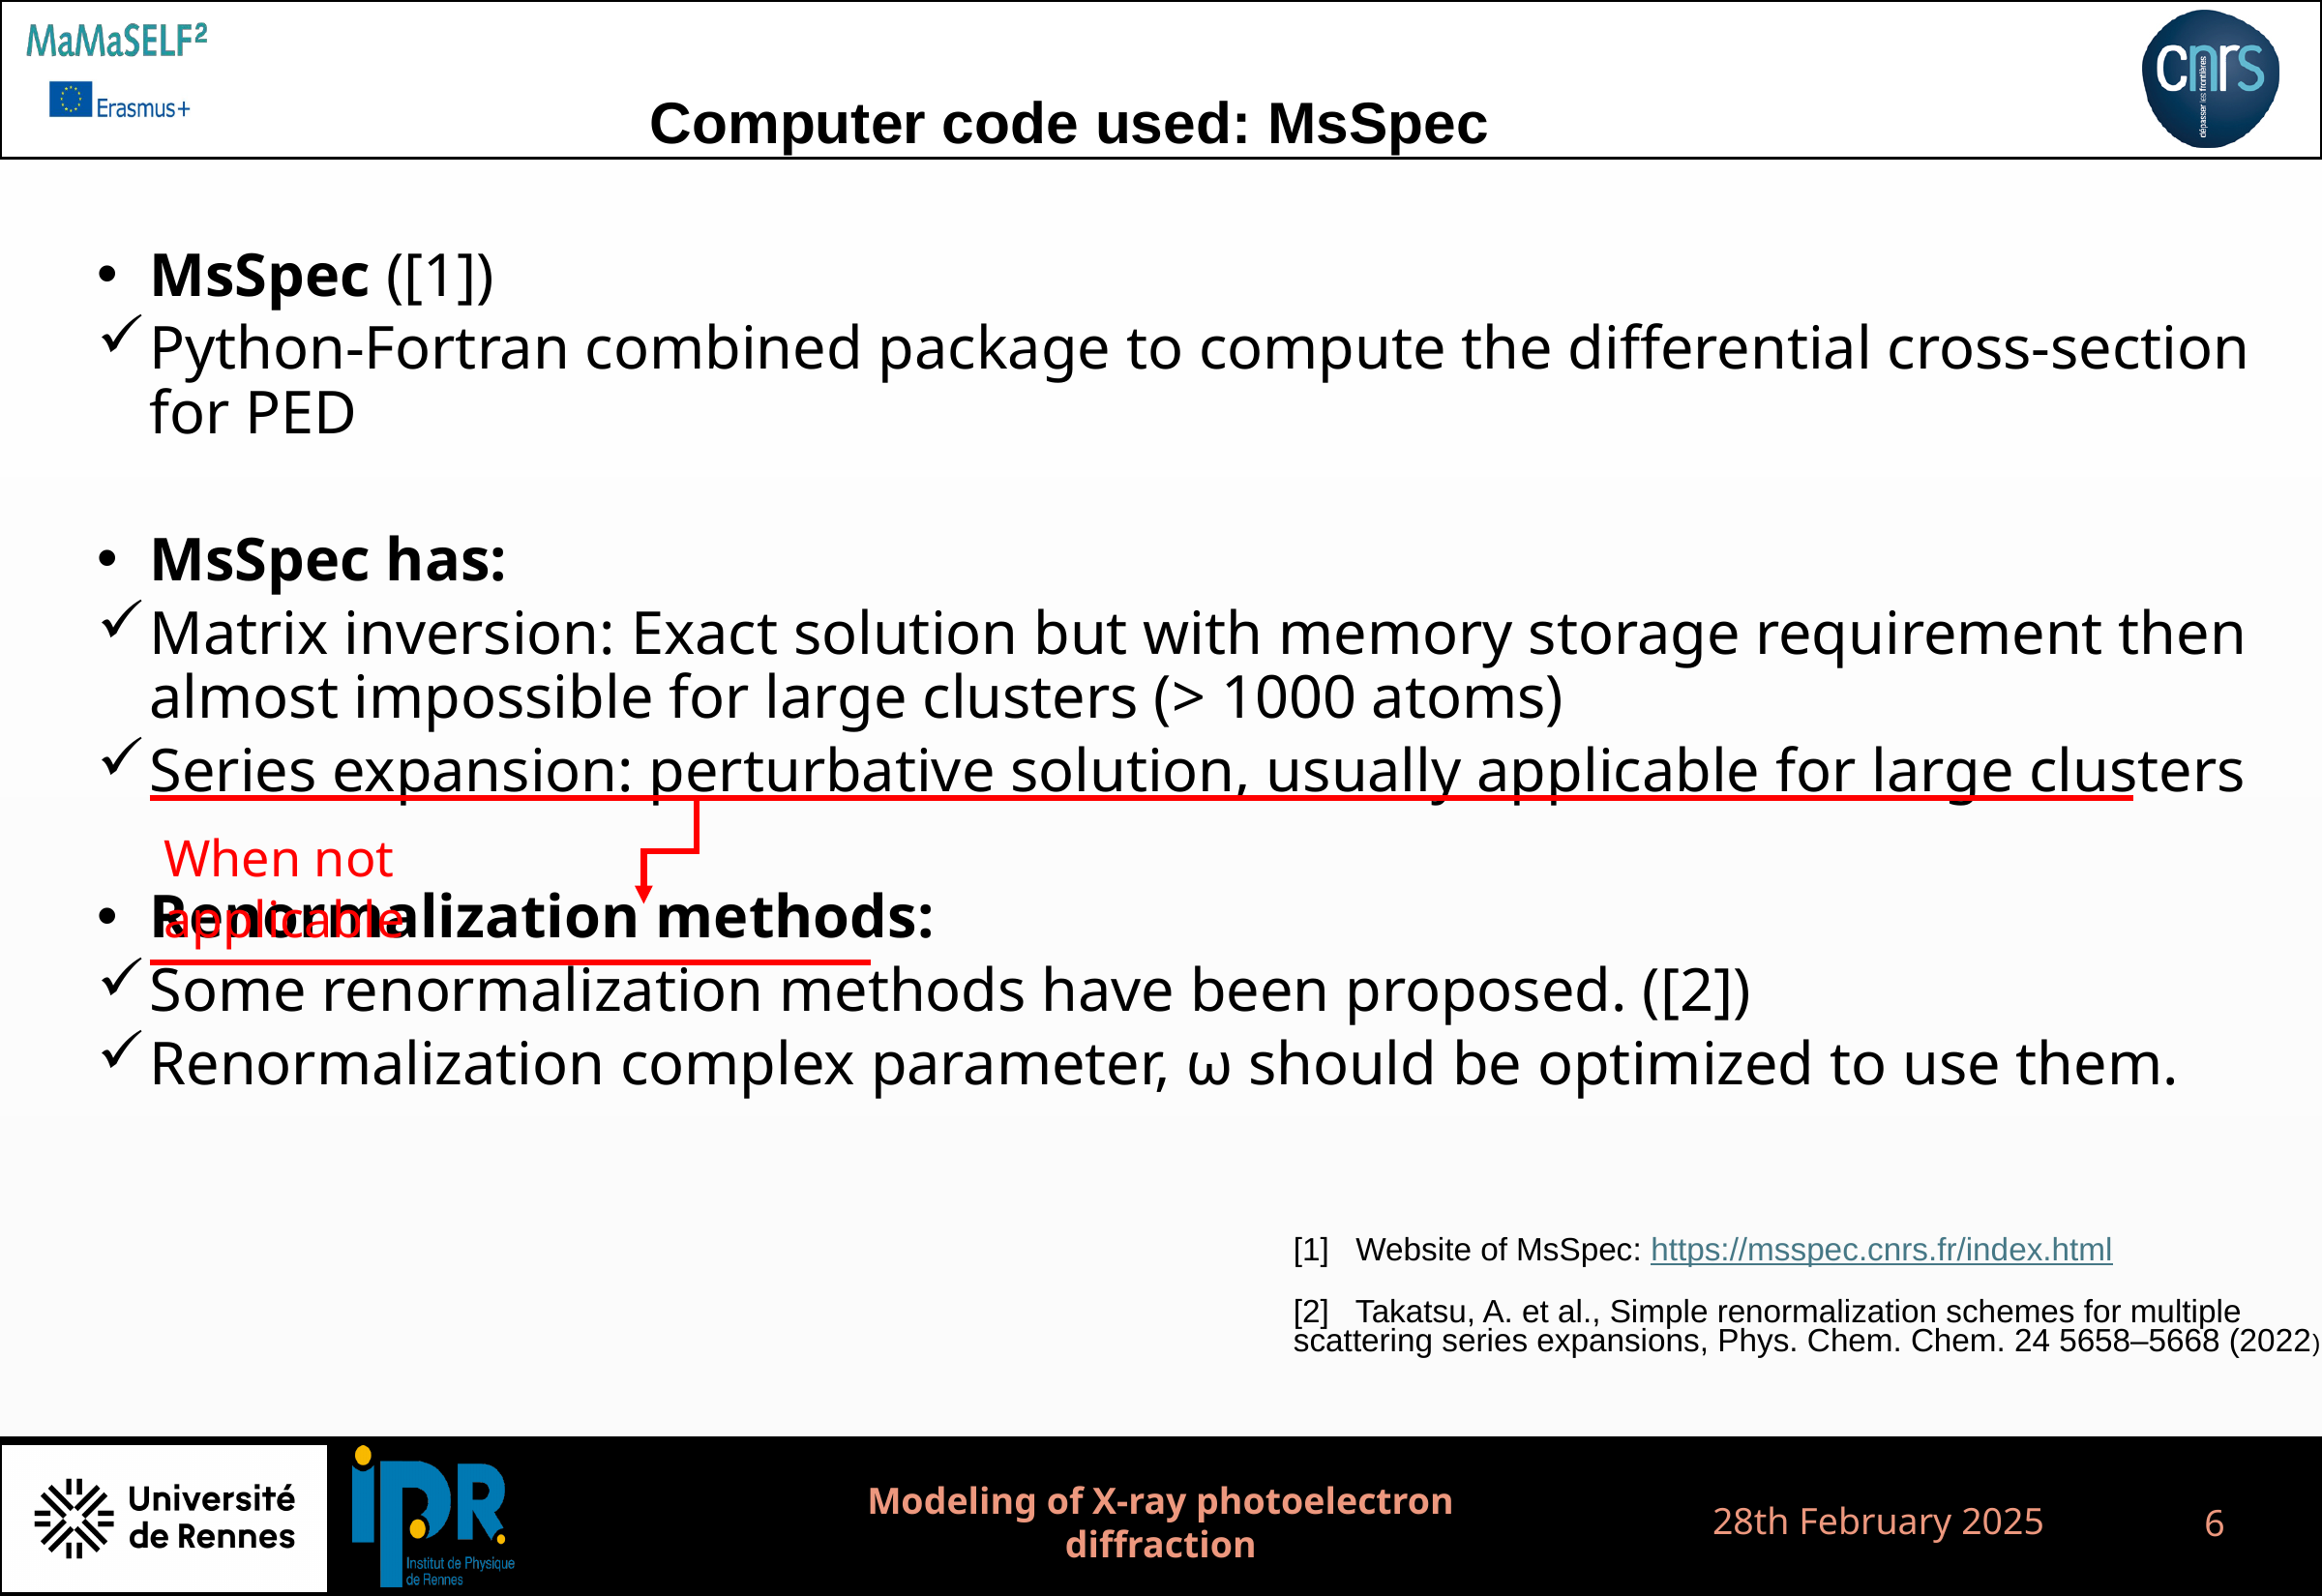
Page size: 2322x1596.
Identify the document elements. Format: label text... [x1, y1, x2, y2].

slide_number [1698, 1477, 2115, 1563]
picture [352, 1445, 515, 1592]
picture [2, 1445, 327, 1592]
text_box When not applicable [149, 819, 642, 956]
picture [2142, 10, 2279, 148]
footer Modeling of X-ray photoelectron diffraction [769, 1479, 1553, 1565]
picture [24, 13, 211, 127]
text_box Computer code used: MsSpec [629, 59, 1775, 194]
list MsSpec ([1]) Python-Fortran combined package to compute the differential cross-section for PED MsSpec has: Matrix inversion: Exact solution but with memory storage requirement then almost impossible for large clusters (> 1000 atoms) Series expansion: perturbative solution, usually applicable for large clusters Renormalization methods: Some renormalization methods have been proposed. ([2]) Renormalization complex parameter, ω should be optimized to use them. [82, 237, 2322, 1146]
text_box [616, 823, 724, 878]
slide_number 6 [2162, 1482, 2240, 1568]
text_box [1] Website of MsSpec: https://msspec.cnrs.fr/index.html [2] Takatsu, A. et al., Simple renormalization schemes for multiple scattering series expansions, Phys. Chem. Chem. 24 5658–5668 (2022) [1291, 1236, 2322, 1389]
